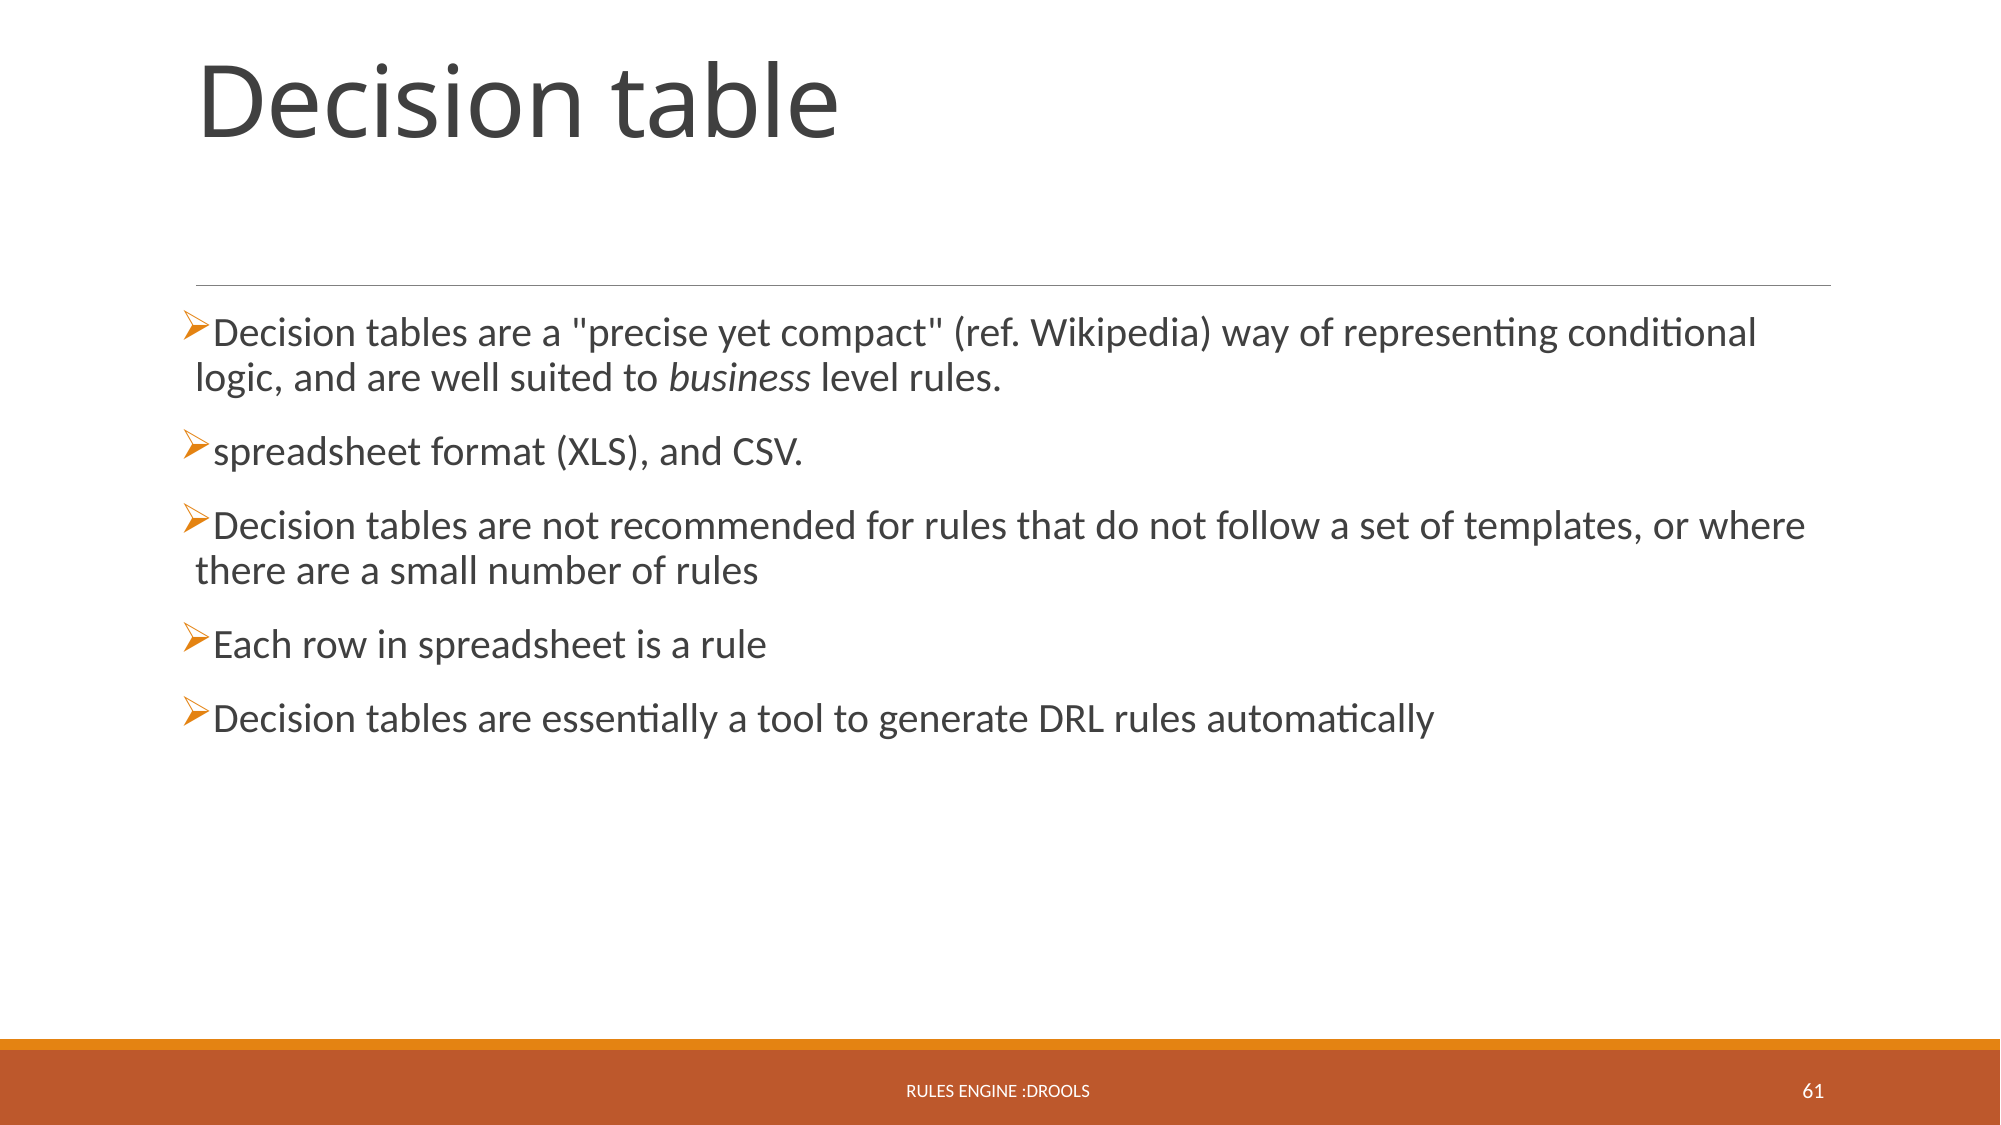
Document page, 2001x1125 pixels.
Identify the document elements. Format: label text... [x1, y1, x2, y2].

list Decision tables are a "precise yet compact" (ref. Wikipedia) way of representing conditional logic, and are well suited to business level rules. spreadsheet format (XLS), and CSV. Decision tables are not recommended for rules that do not follow a set of templates, or where there are a small number of rules Each row in spreadsheet is a rule Decision tables are essentially a tool to generate DRL rules automatically [180, 302, 1830, 963]
footer Rules Engine :Drools [604, 1059, 1396, 1120]
title Decision table [180, 47, 1830, 285]
slide_number 61 [1624, 1059, 1840, 1120]
